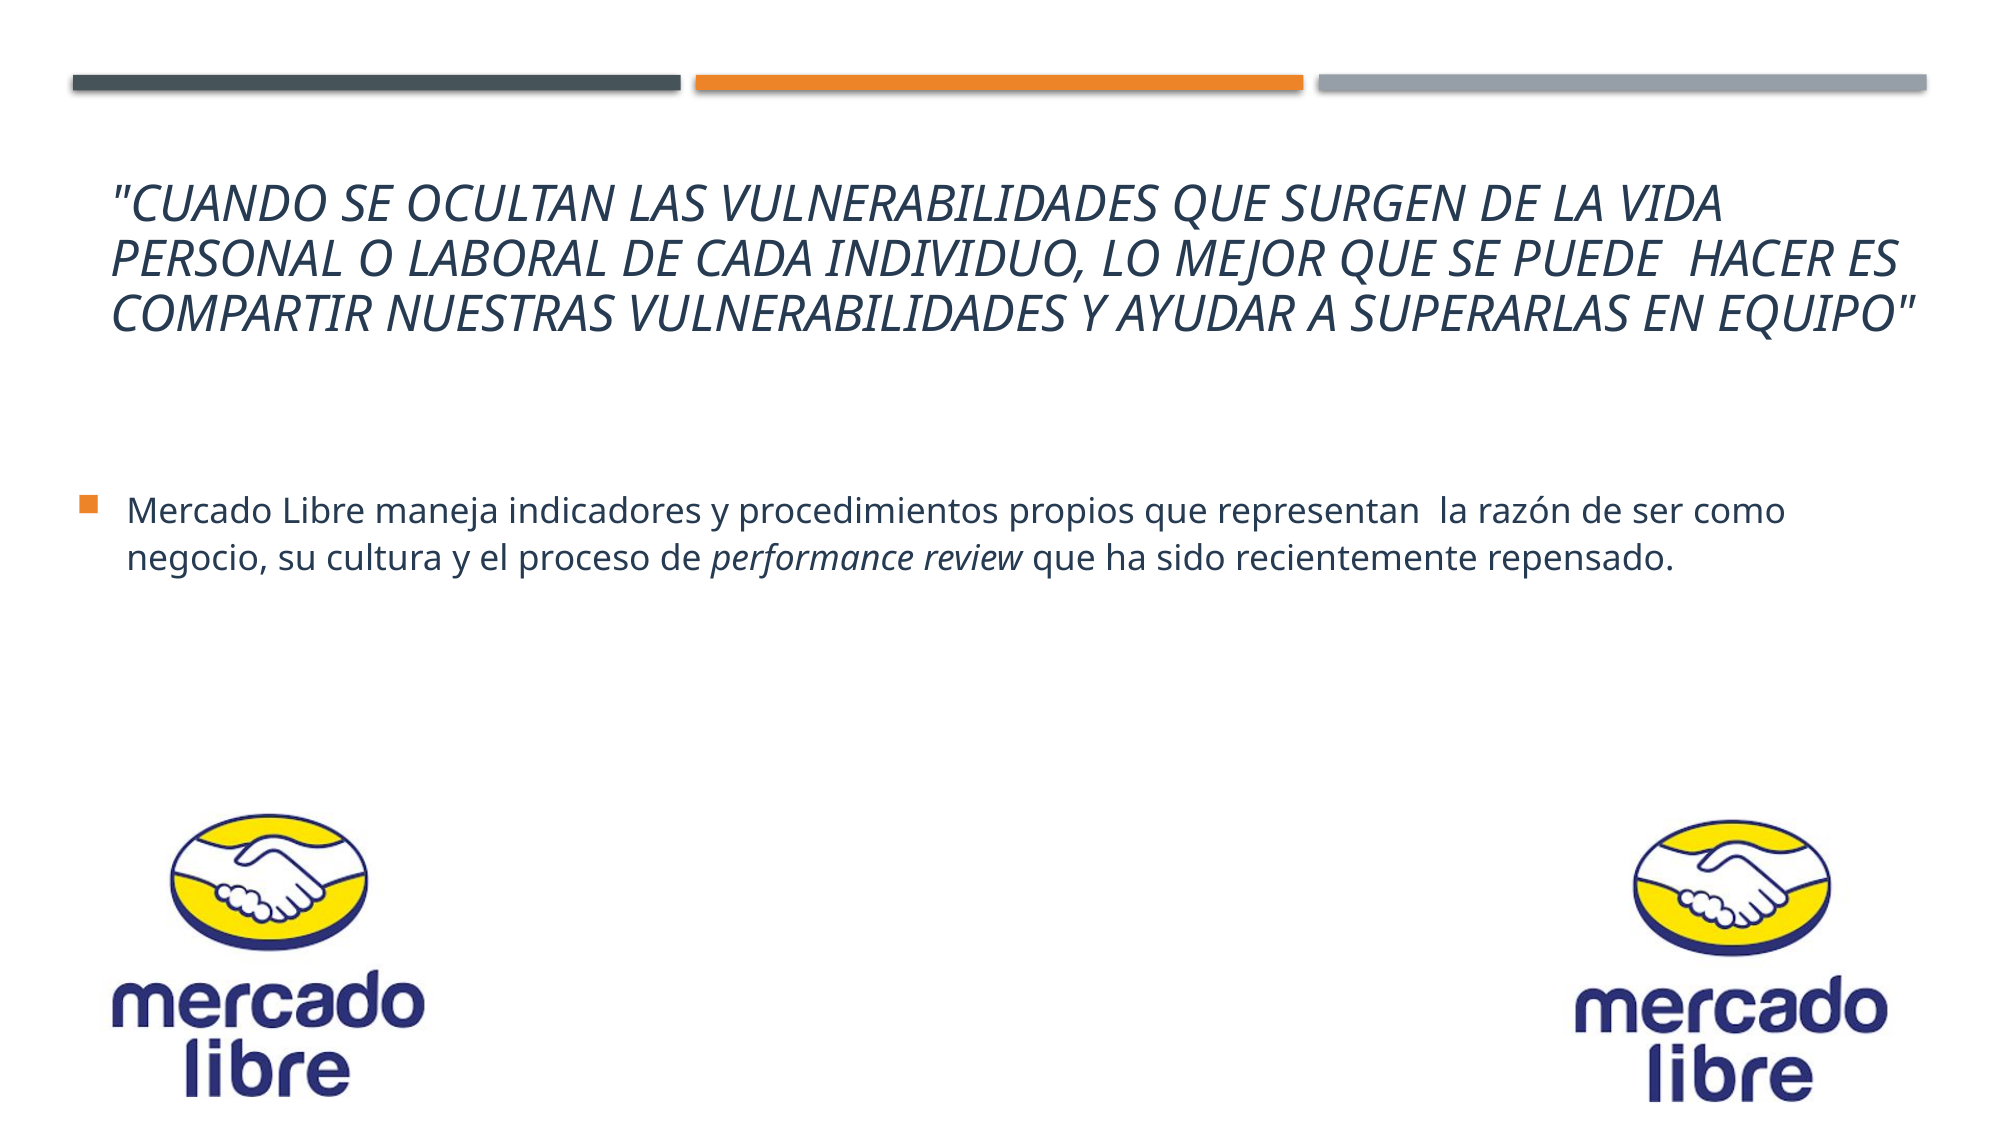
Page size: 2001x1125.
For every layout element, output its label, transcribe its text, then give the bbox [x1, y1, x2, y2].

picture [0, 796, 537, 1121]
picture [1462, 801, 2000, 1125]
title "Cuando se ocultan las vulnerabilidades que surgen de la vida personal o laboral de cada individuo, lo mejor que se puede hacer es compartir nuestras vulnerabilidades y ayudar a superarlas en equipo" [95, 115, 1939, 350]
list Mercado Libre maneja indicadores y procedimientos propios que representan la razón de ser como negocio, su cultura y el proceso de performance review que ha sido recientemente repensado. [61, 232, 1871, 829]
